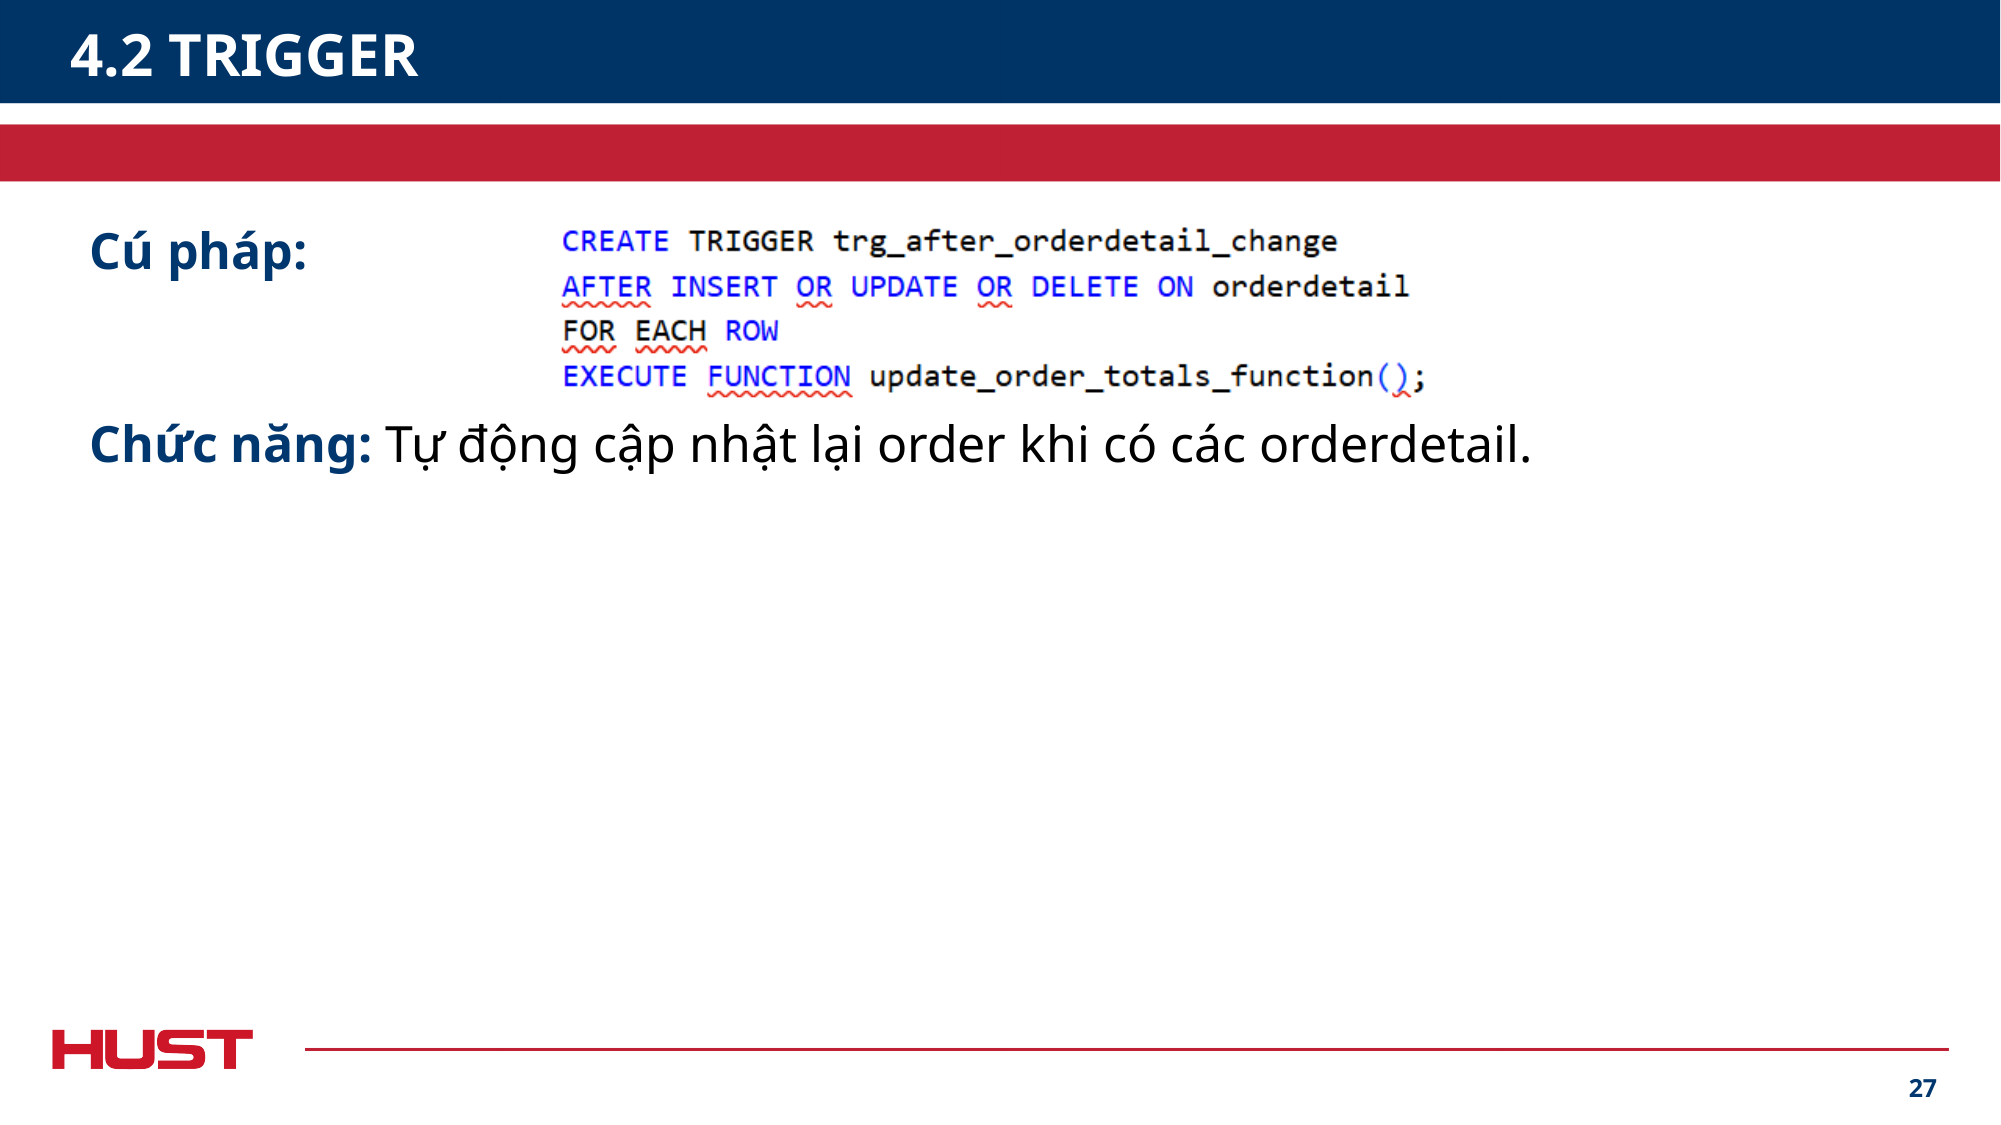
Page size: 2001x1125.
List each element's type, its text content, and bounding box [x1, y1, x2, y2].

title 4.2 TRIGGER [55, 18, 1945, 90]
slide_number 27 [1502, 1065, 1953, 1125]
text_box Chức năng: Tự động cập nhật lại order khi có các orderdetail. [0, 404, 2000, 480]
text_box Cú pháp: [0, 211, 2000, 287]
picture [0, 0, 2001, 1125]
